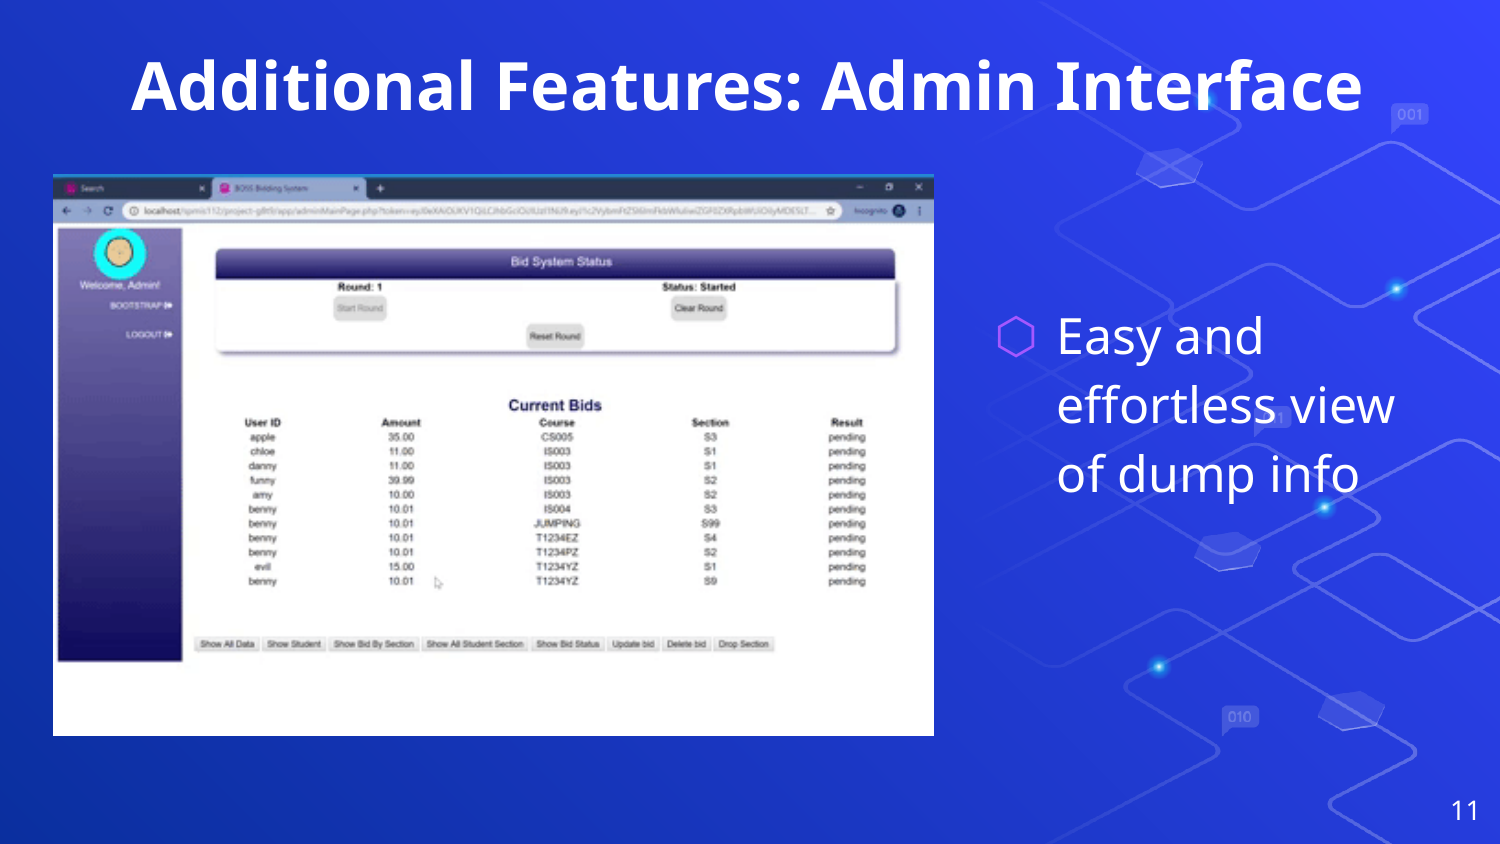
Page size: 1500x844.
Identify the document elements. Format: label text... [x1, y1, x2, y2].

picture [0, 0, 1500, 844]
slide_number ‹#› [1391, 779, 1482, 844]
list Easy and effortless view of dump info [981, 295, 1444, 549]
title Additional Features: Admin Interface [95, 35, 1402, 125]
